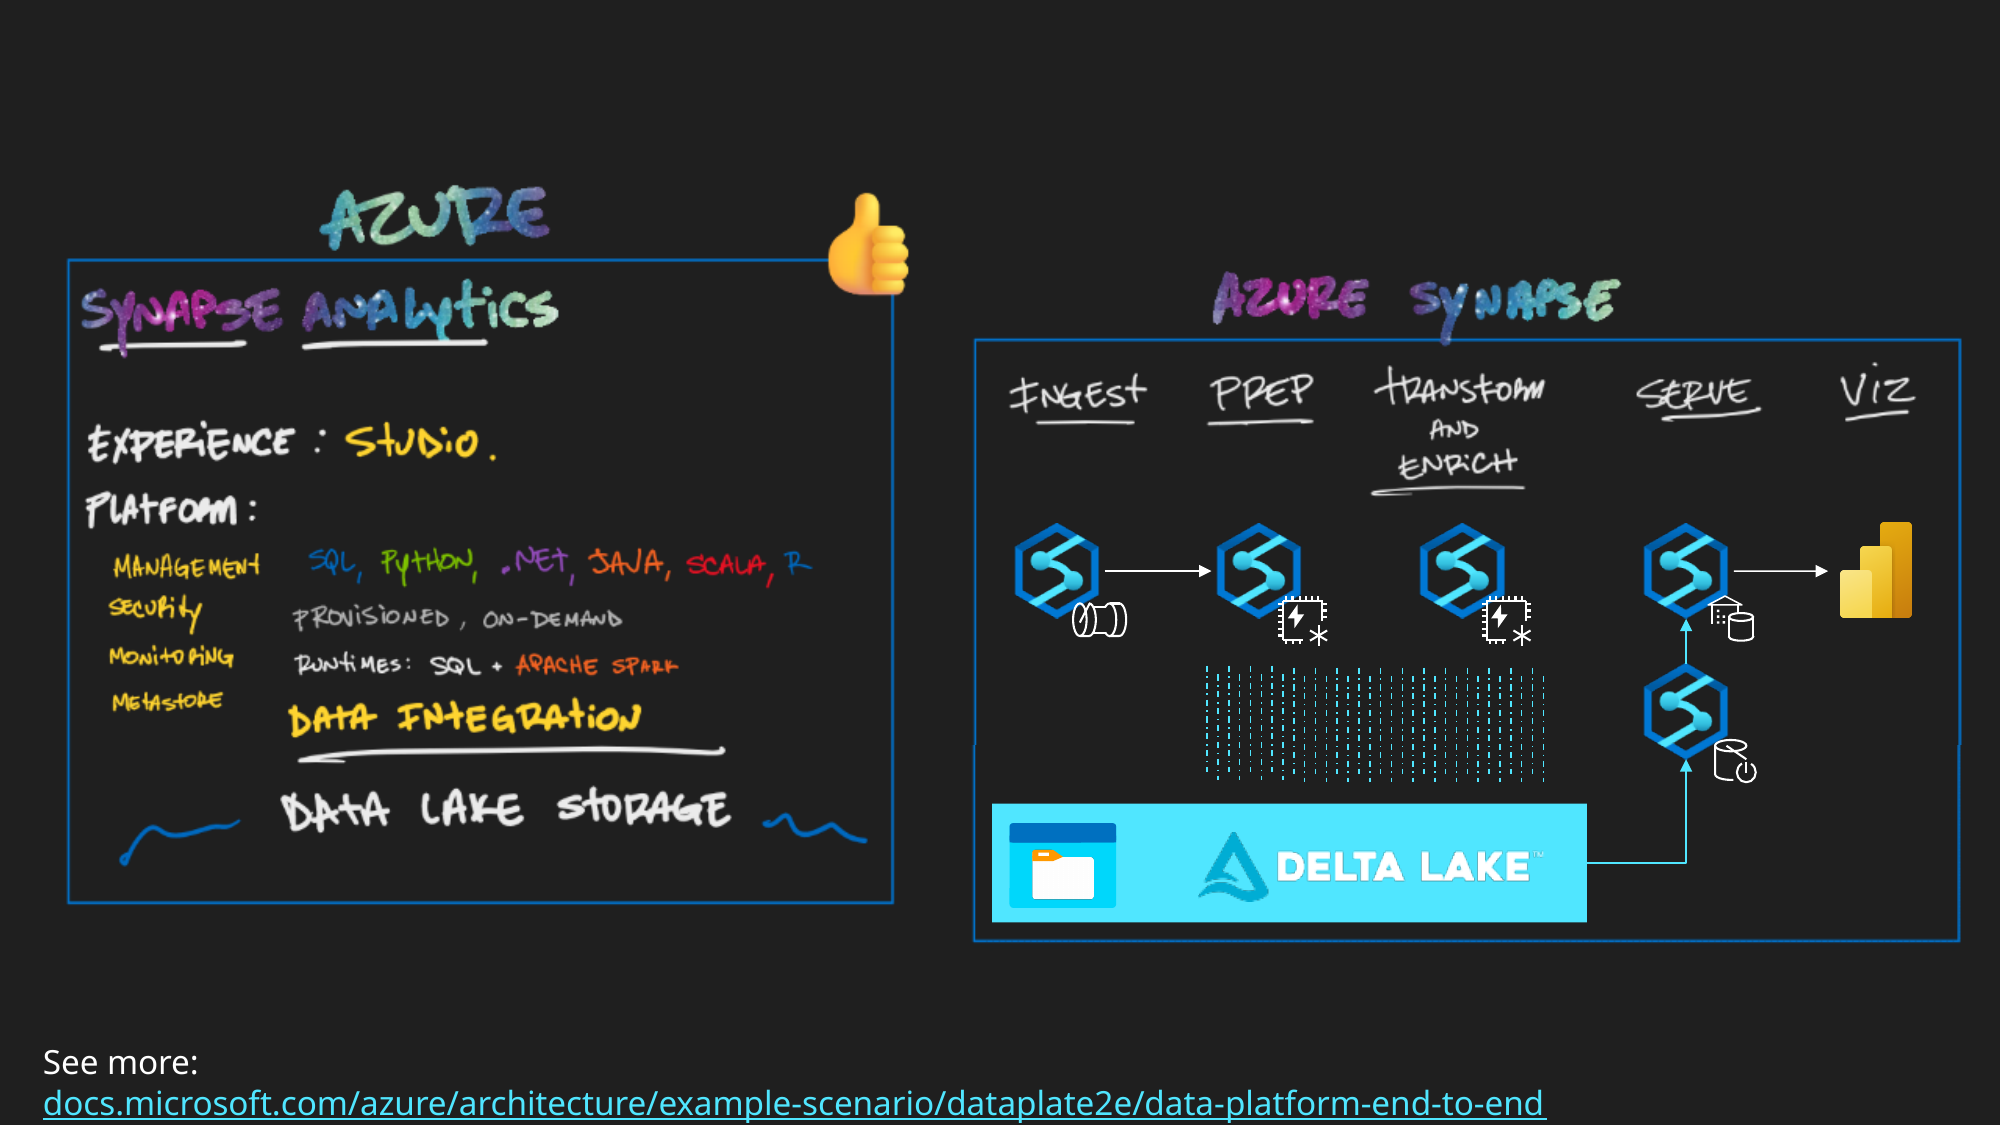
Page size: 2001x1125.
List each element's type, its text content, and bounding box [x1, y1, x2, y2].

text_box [1586, 759, 1687, 864]
picture [1638, 523, 1735, 620]
picture [1198, 832, 1255, 902]
picture [1236, 832, 1545, 902]
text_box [1009, 822, 1117, 917]
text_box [1481, 595, 1531, 647]
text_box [1072, 603, 1127, 637]
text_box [1277, 595, 1328, 647]
picture [1414, 523, 1511, 620]
text_box See more: docs.microsoft.com/azure/architecture/example-scenario/dataplate2e/data-platform-end-to-end [28, 1034, 1708, 1125]
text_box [1707, 595, 1754, 641]
picture [1008, 523, 1105, 620]
picture [1638, 663, 1735, 760]
picture [1211, 523, 1308, 620]
picture [51, 173, 921, 921]
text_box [966, 259, 1968, 966]
picture [1827, 522, 1924, 619]
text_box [1714, 739, 1756, 783]
